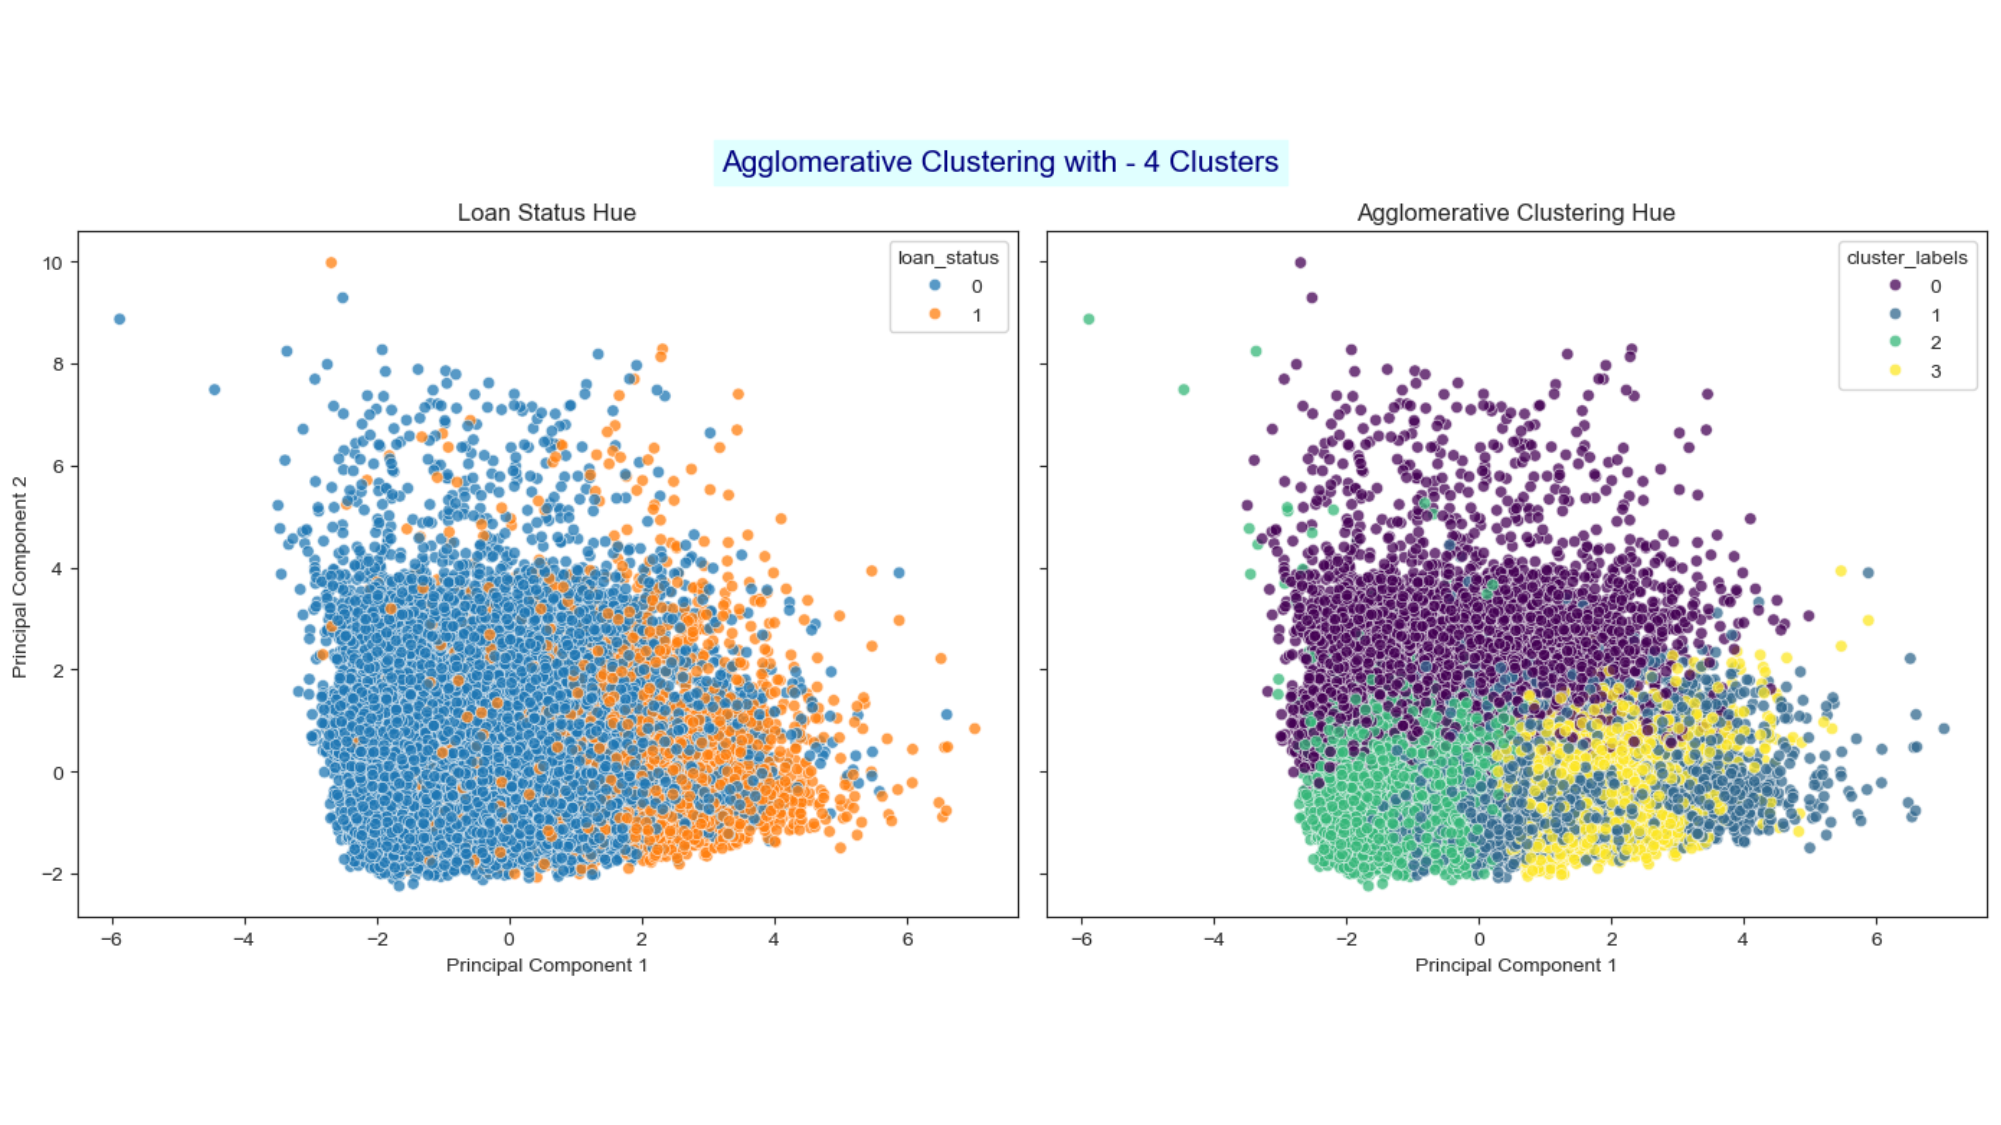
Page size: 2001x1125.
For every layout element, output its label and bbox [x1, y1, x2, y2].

picture [0, 135, 2000, 990]
